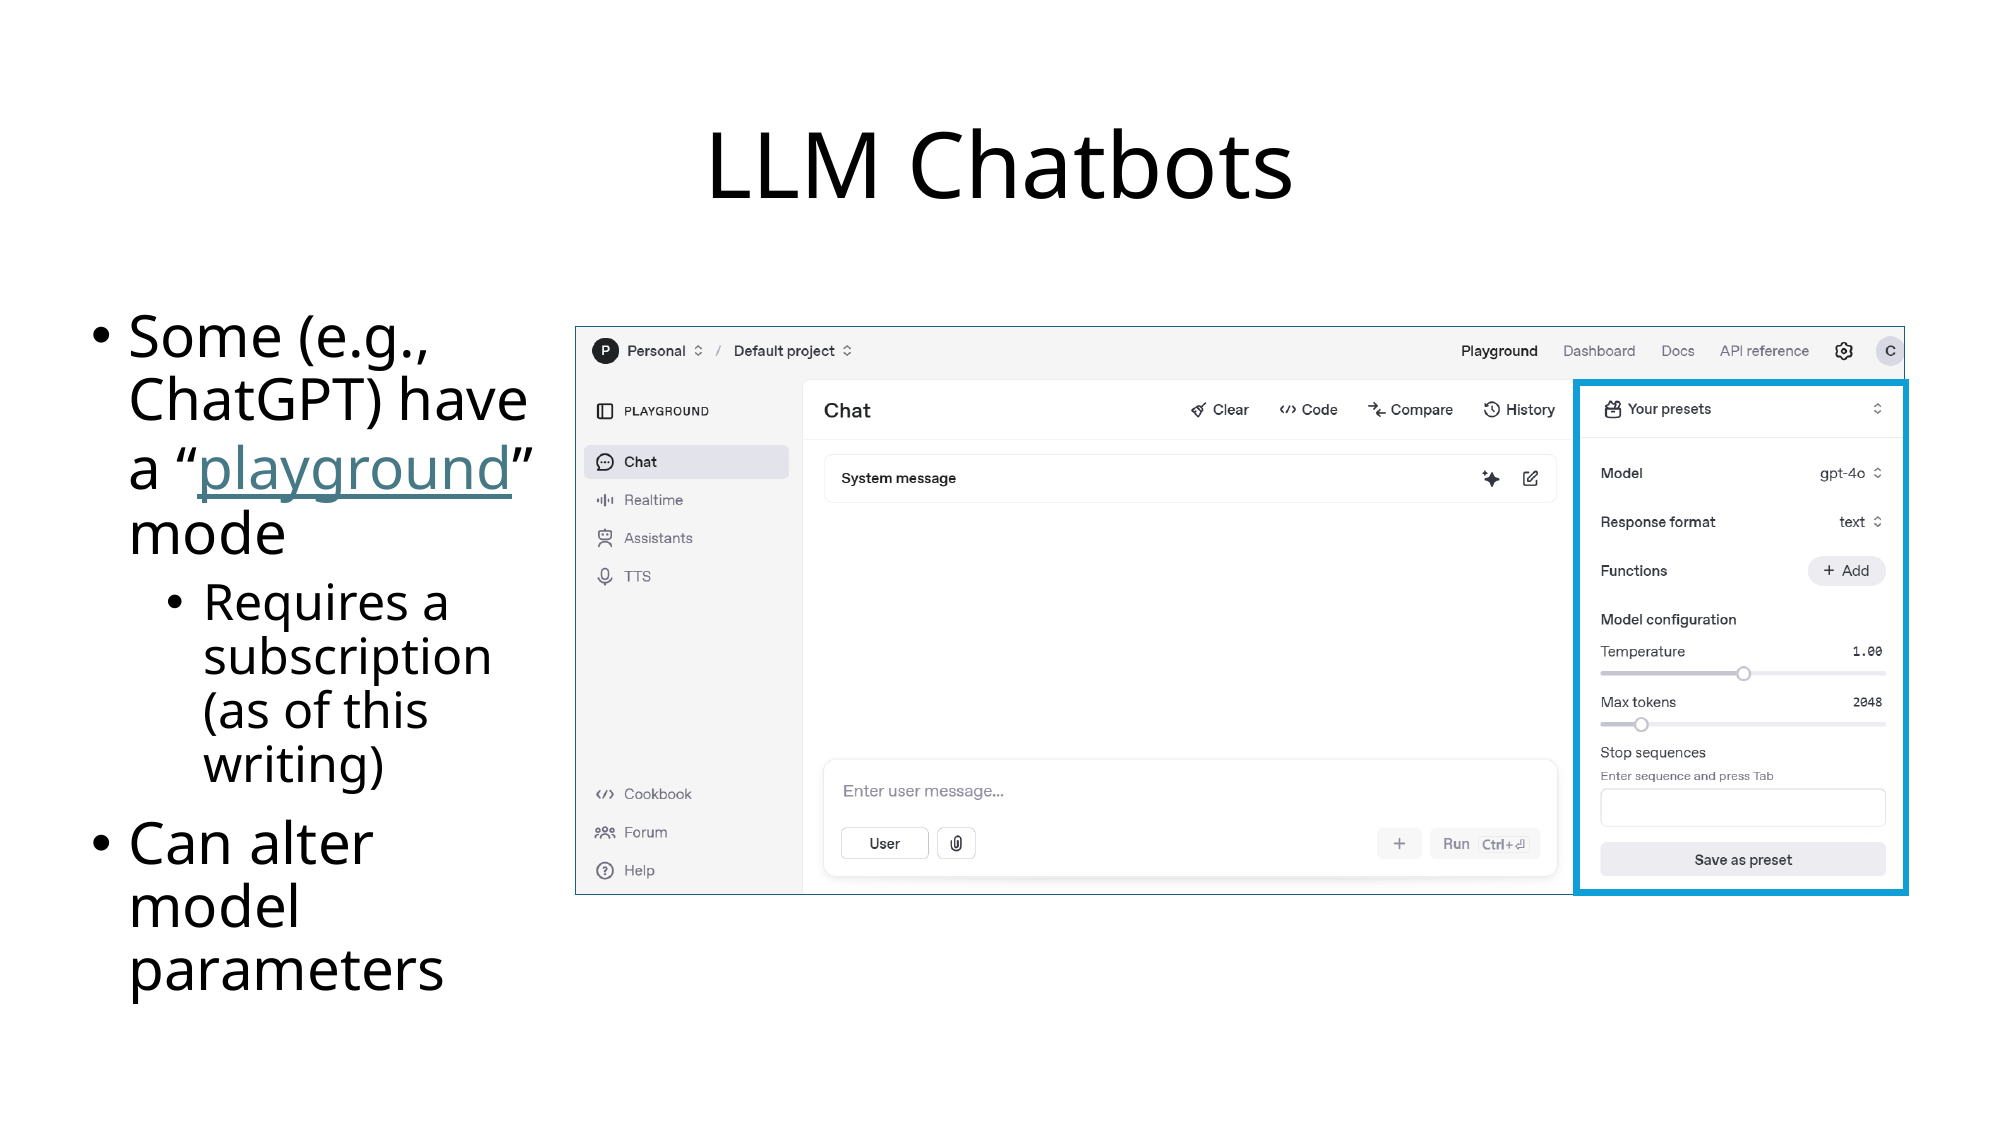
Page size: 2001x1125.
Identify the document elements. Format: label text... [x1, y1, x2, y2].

picture [575, 326, 1906, 895]
list Some (e.g., ChatGPT) have a “playground” mode Requires a subscription (as of this writing) Can alter model parameters [76, 299, 570, 922]
title LLM Chatbots [137, 59, 1863, 278]
picture [1581, 387, 1902, 888]
